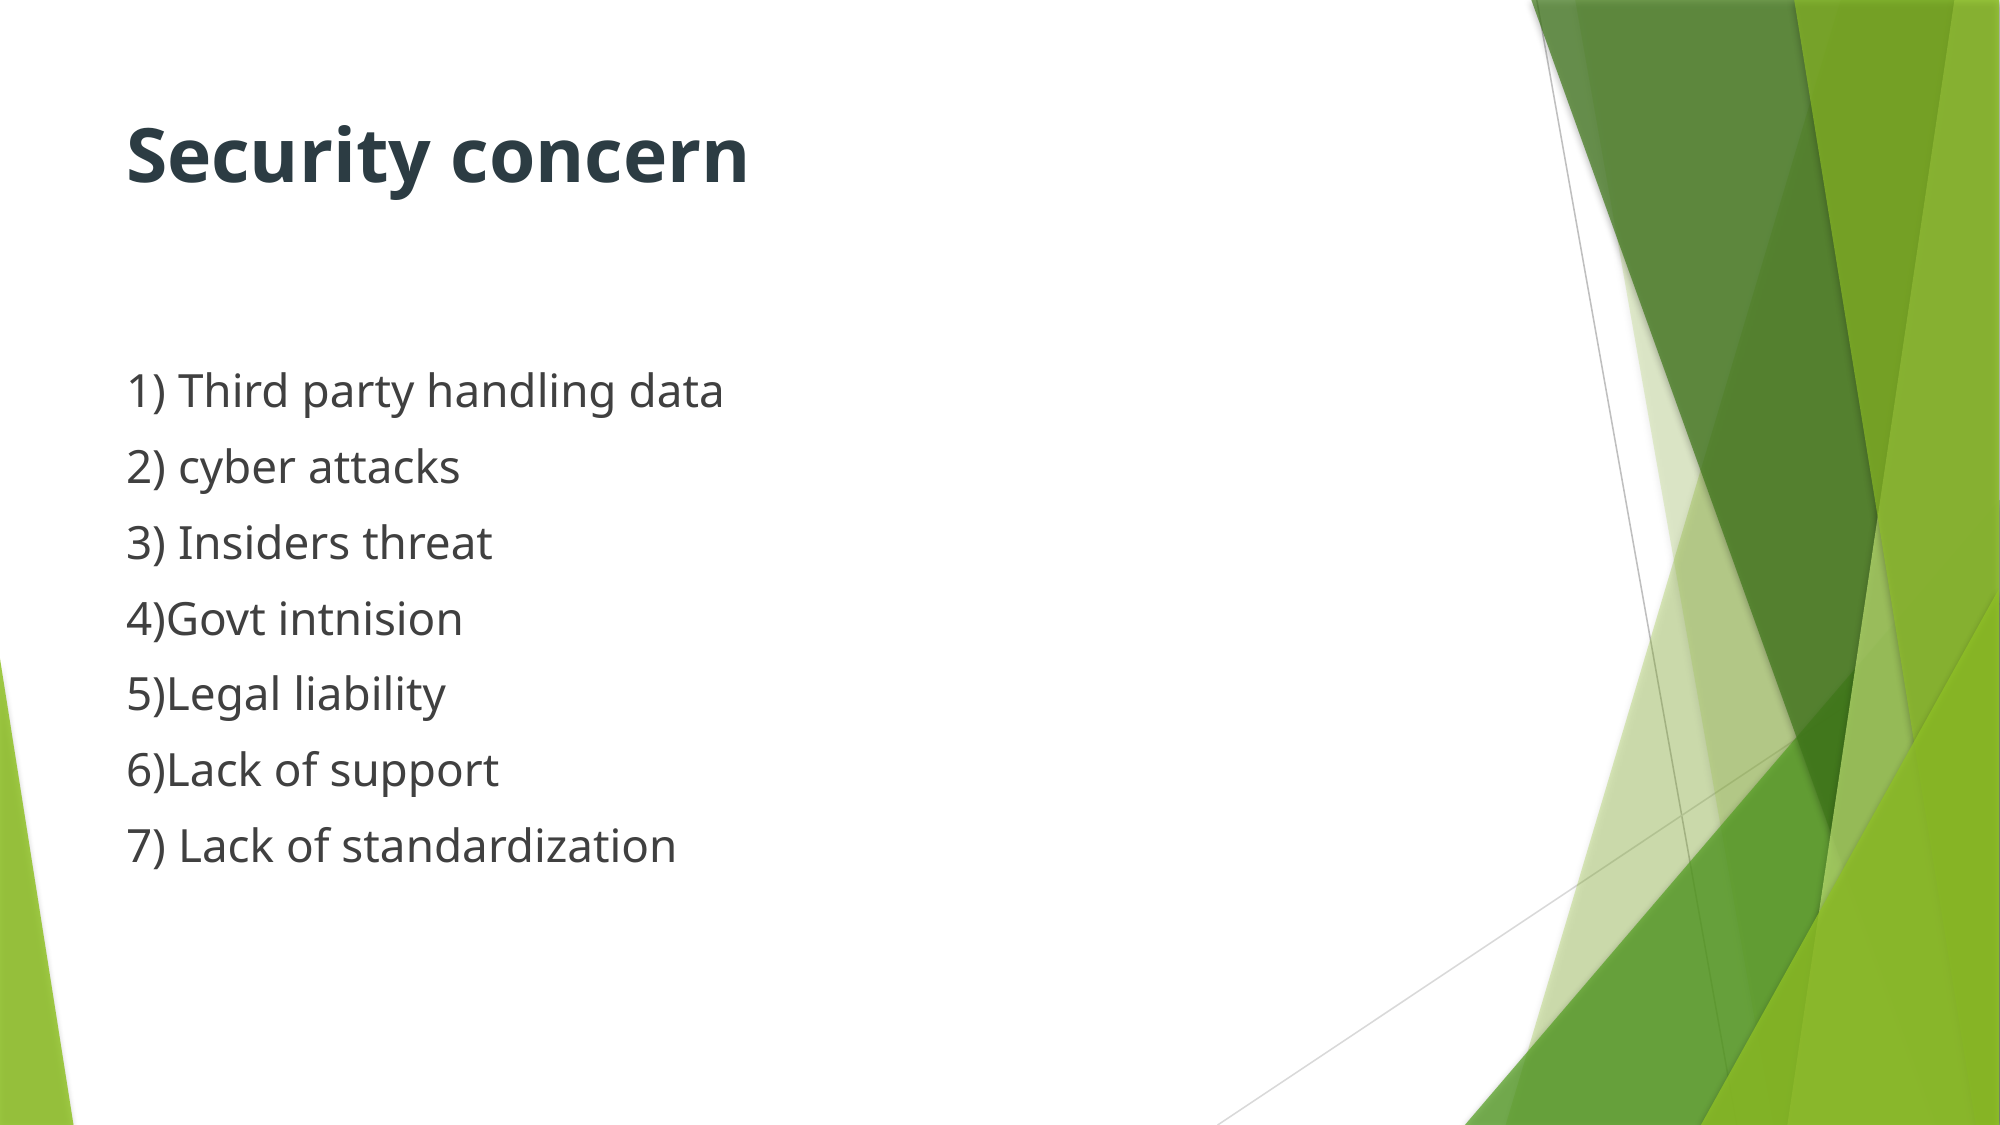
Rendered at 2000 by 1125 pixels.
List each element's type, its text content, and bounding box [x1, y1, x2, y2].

title Security concern [111, 99, 1521, 317]
list 1) Third party handling data 2) cyber attacks 3) Insiders threat 4)Govt intnision 5)Legal liability 6)Lack of support 7) Lack of standardization [111, 354, 1521, 992]
